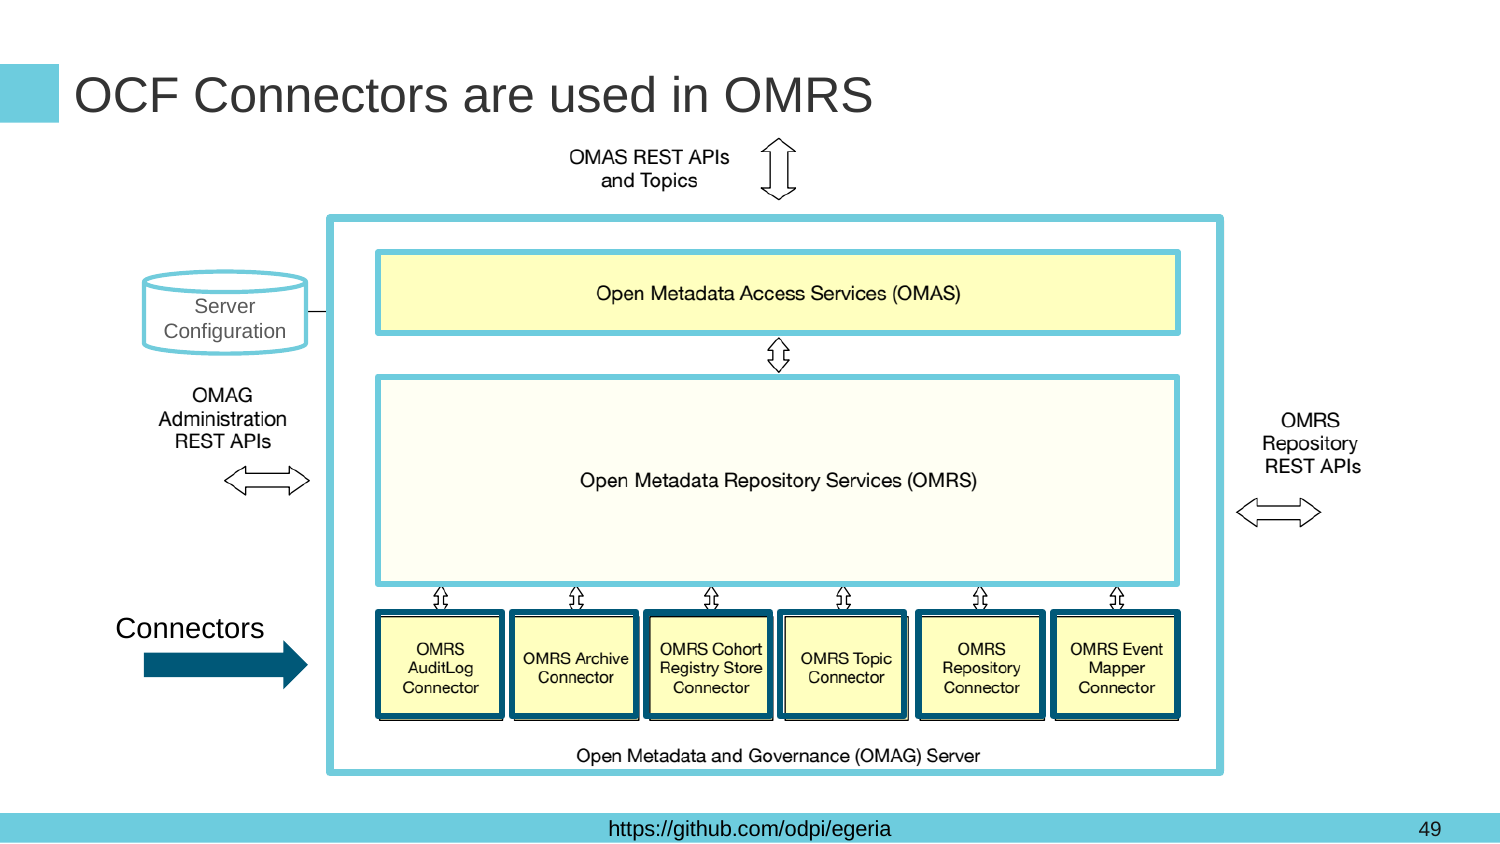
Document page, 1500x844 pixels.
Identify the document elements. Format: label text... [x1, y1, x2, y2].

picture [135, 137, 1382, 771]
slide_number 49 [1403, 813, 1494, 843]
title OCF Connectors are used in OMRS [58, 47, 1449, 141]
text_box Connectors [100, 602, 130, 653]
